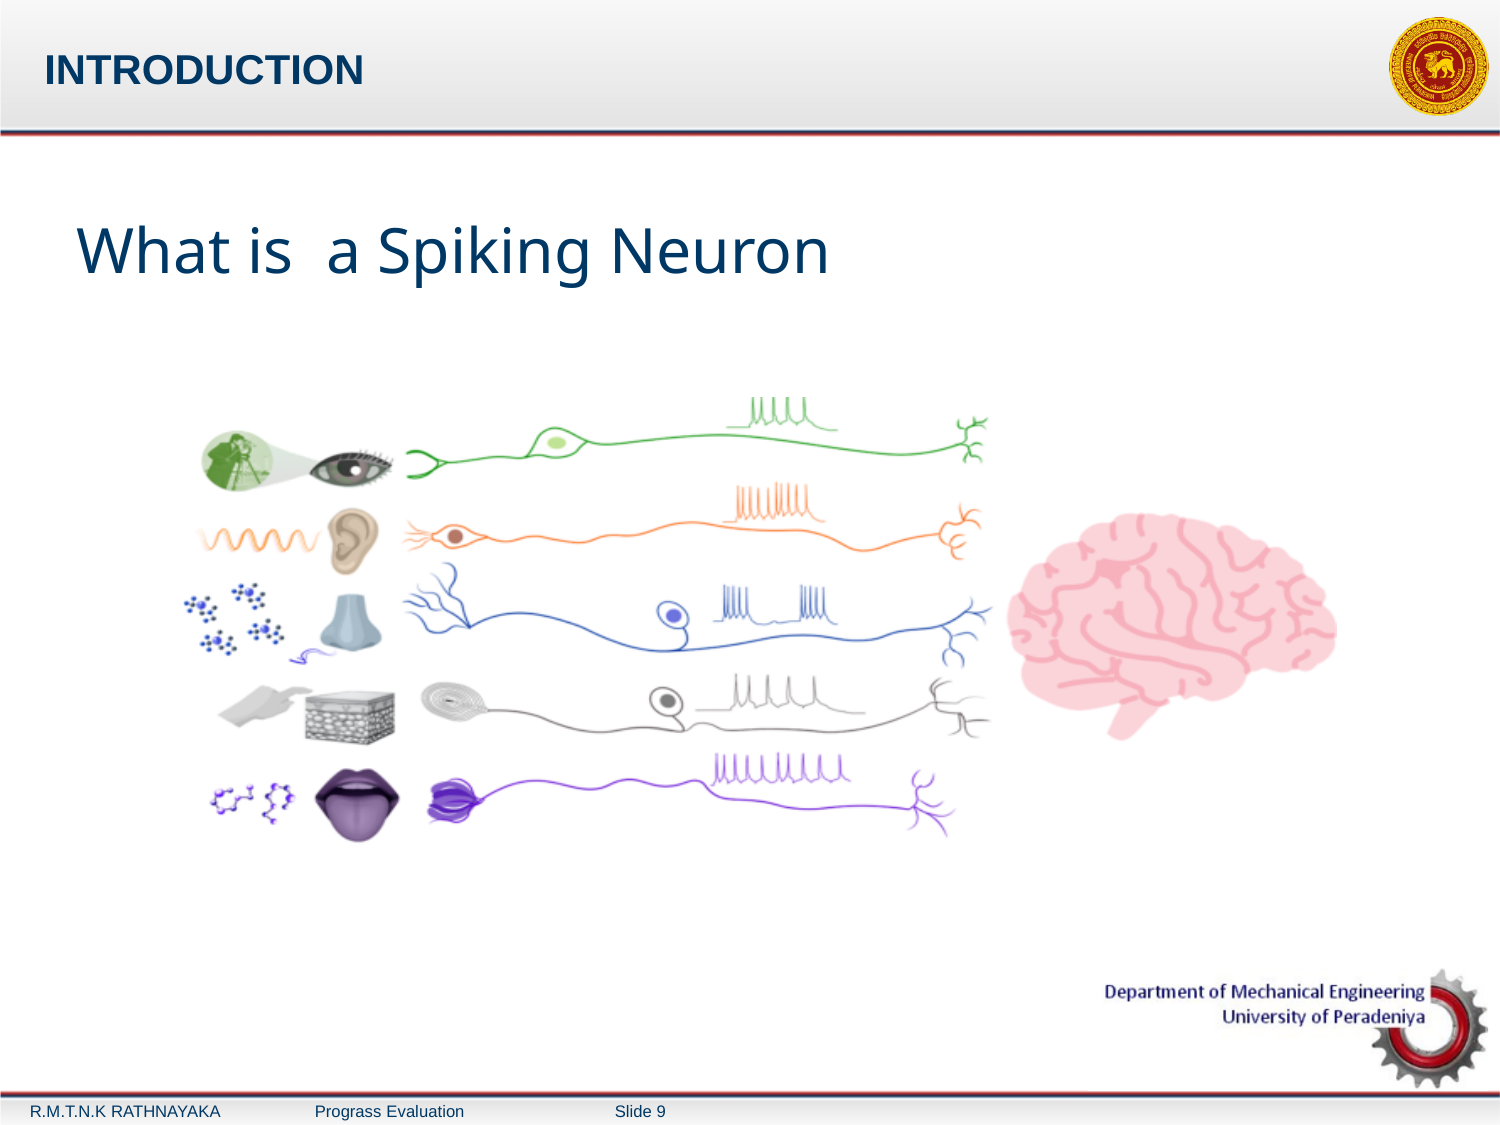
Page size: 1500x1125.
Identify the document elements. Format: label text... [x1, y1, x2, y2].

text_box What is a Spiking Neuron [61, 184, 1371, 301]
picture [182, 396, 1338, 845]
picture [0, 0, 1500, 137]
picture [0, 965, 1500, 1125]
title INTRODUCTION [29, 30, 1270, 106]
